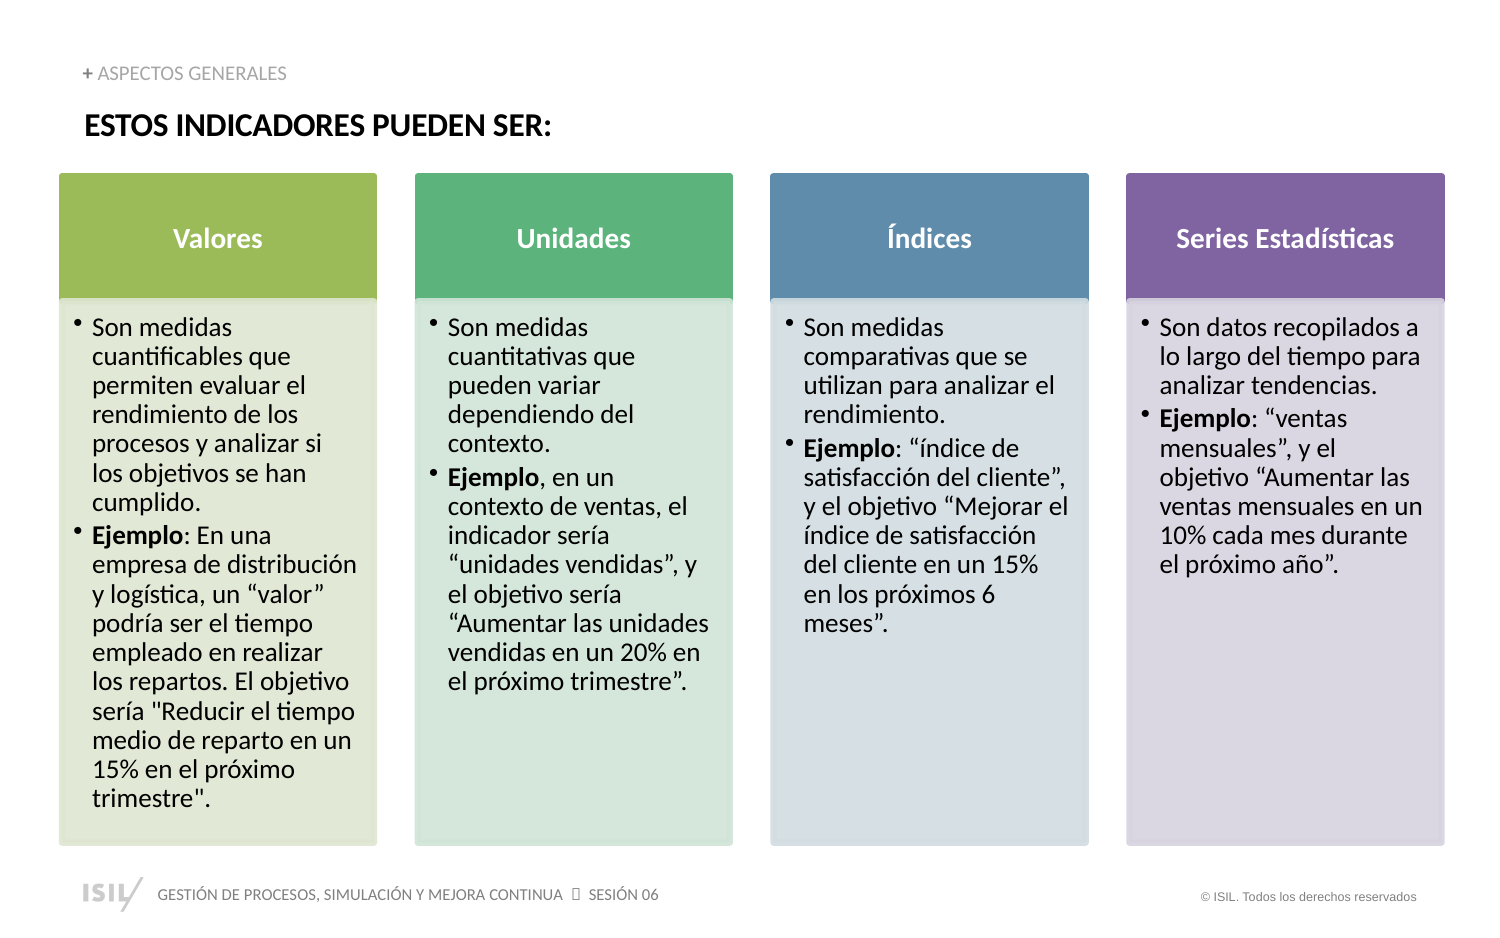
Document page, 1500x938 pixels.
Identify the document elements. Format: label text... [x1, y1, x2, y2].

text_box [62, 177, 1441, 841]
text_box ESTOS INDICADORES PUEDEN SER: [82, 102, 1403, 143]
text_box + ASPECTOS GENERALES [82, 62, 482, 85]
